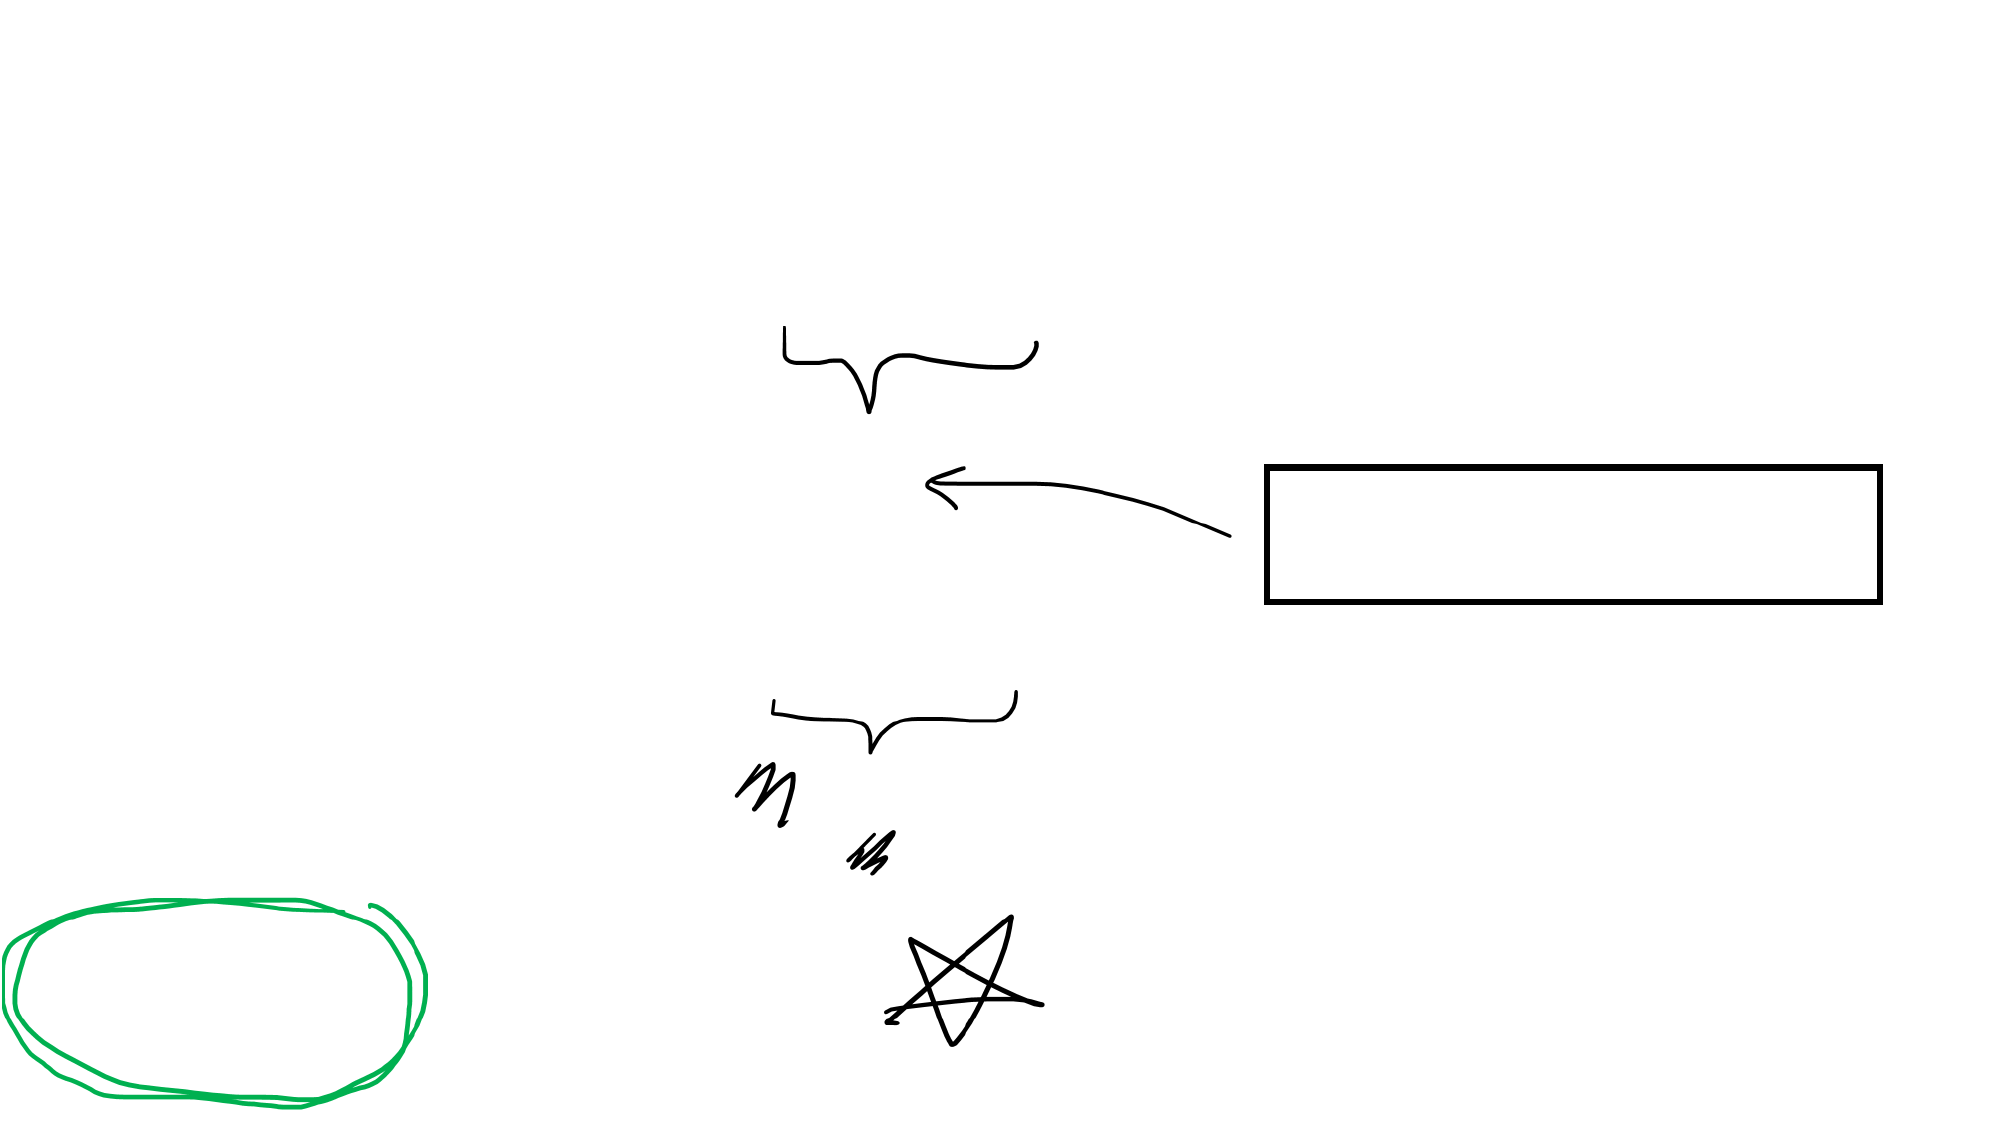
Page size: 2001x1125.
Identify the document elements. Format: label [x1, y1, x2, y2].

picture [2, 326, 1241, 1118]
